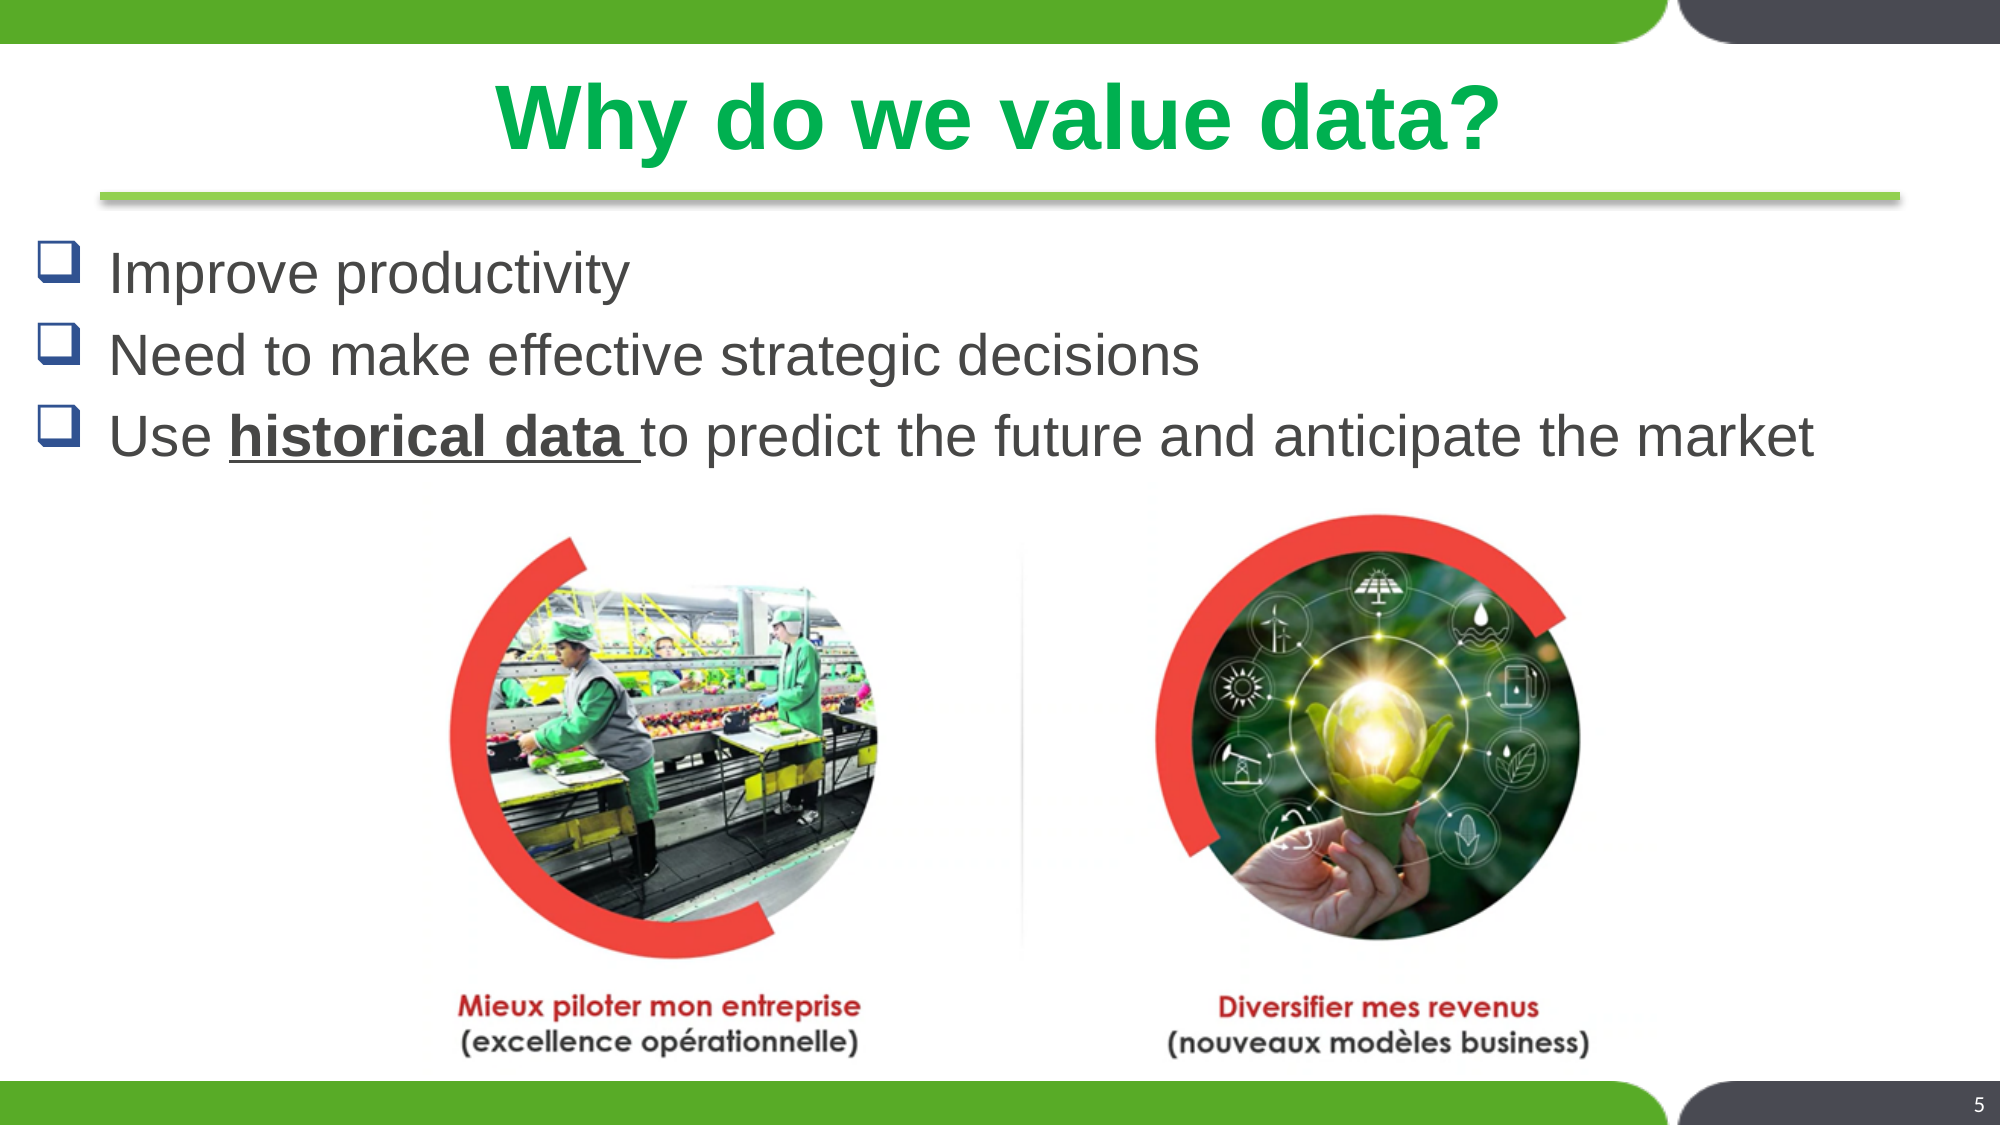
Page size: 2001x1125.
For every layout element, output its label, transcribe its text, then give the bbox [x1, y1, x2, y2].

slide_number 5 [1690, 1081, 2000, 1125]
picture [376, 481, 1657, 1075]
list Improve productivity Need to make effective strategic decisions Use historical data to predict the future and anticipate the market [19, 227, 1900, 1058]
title Why do we value data? [99, 50, 1900, 181]
